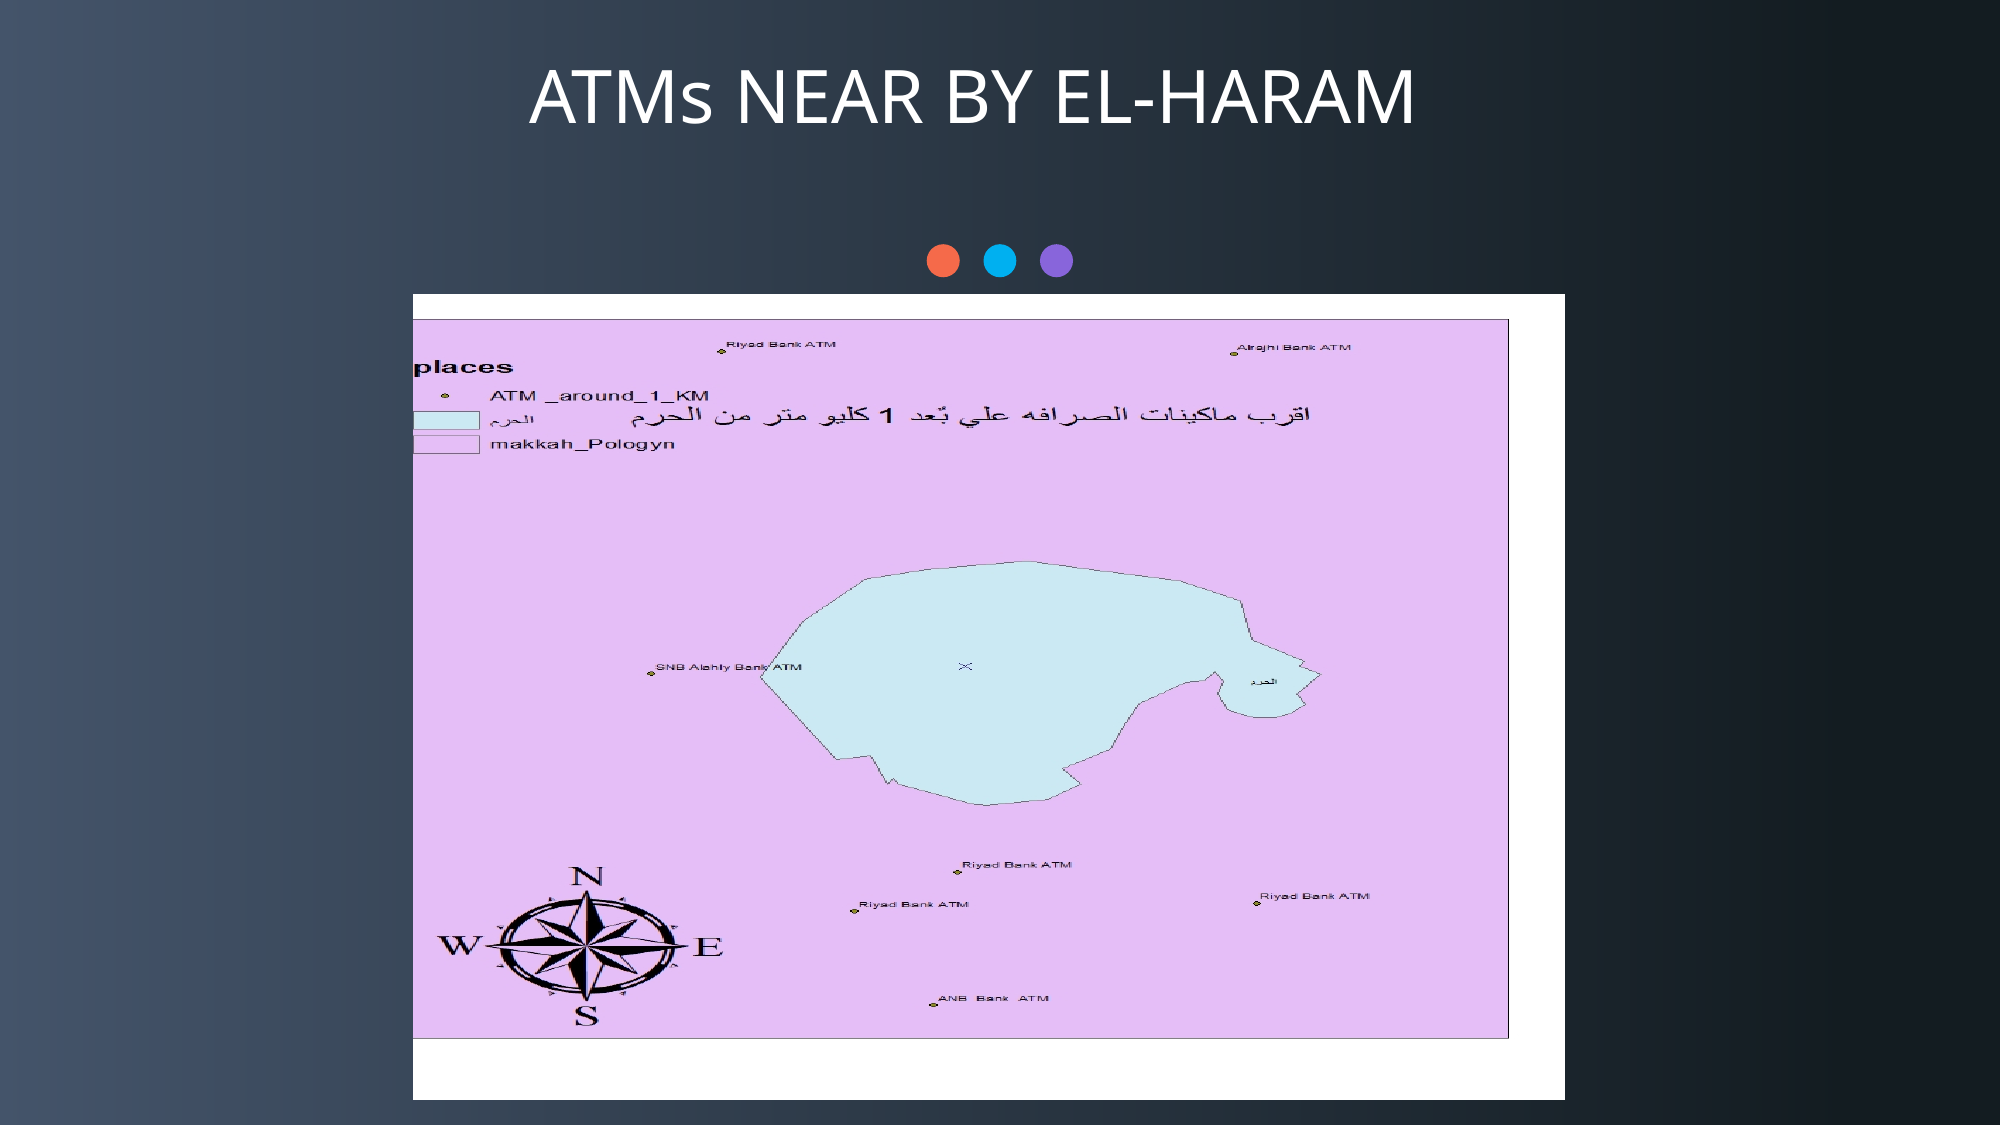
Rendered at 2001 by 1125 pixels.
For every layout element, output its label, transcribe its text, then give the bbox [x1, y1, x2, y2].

title ATMs NEAR BY EL-HARAM [111, 0, 1838, 199]
picture [412, 294, 1565, 1100]
